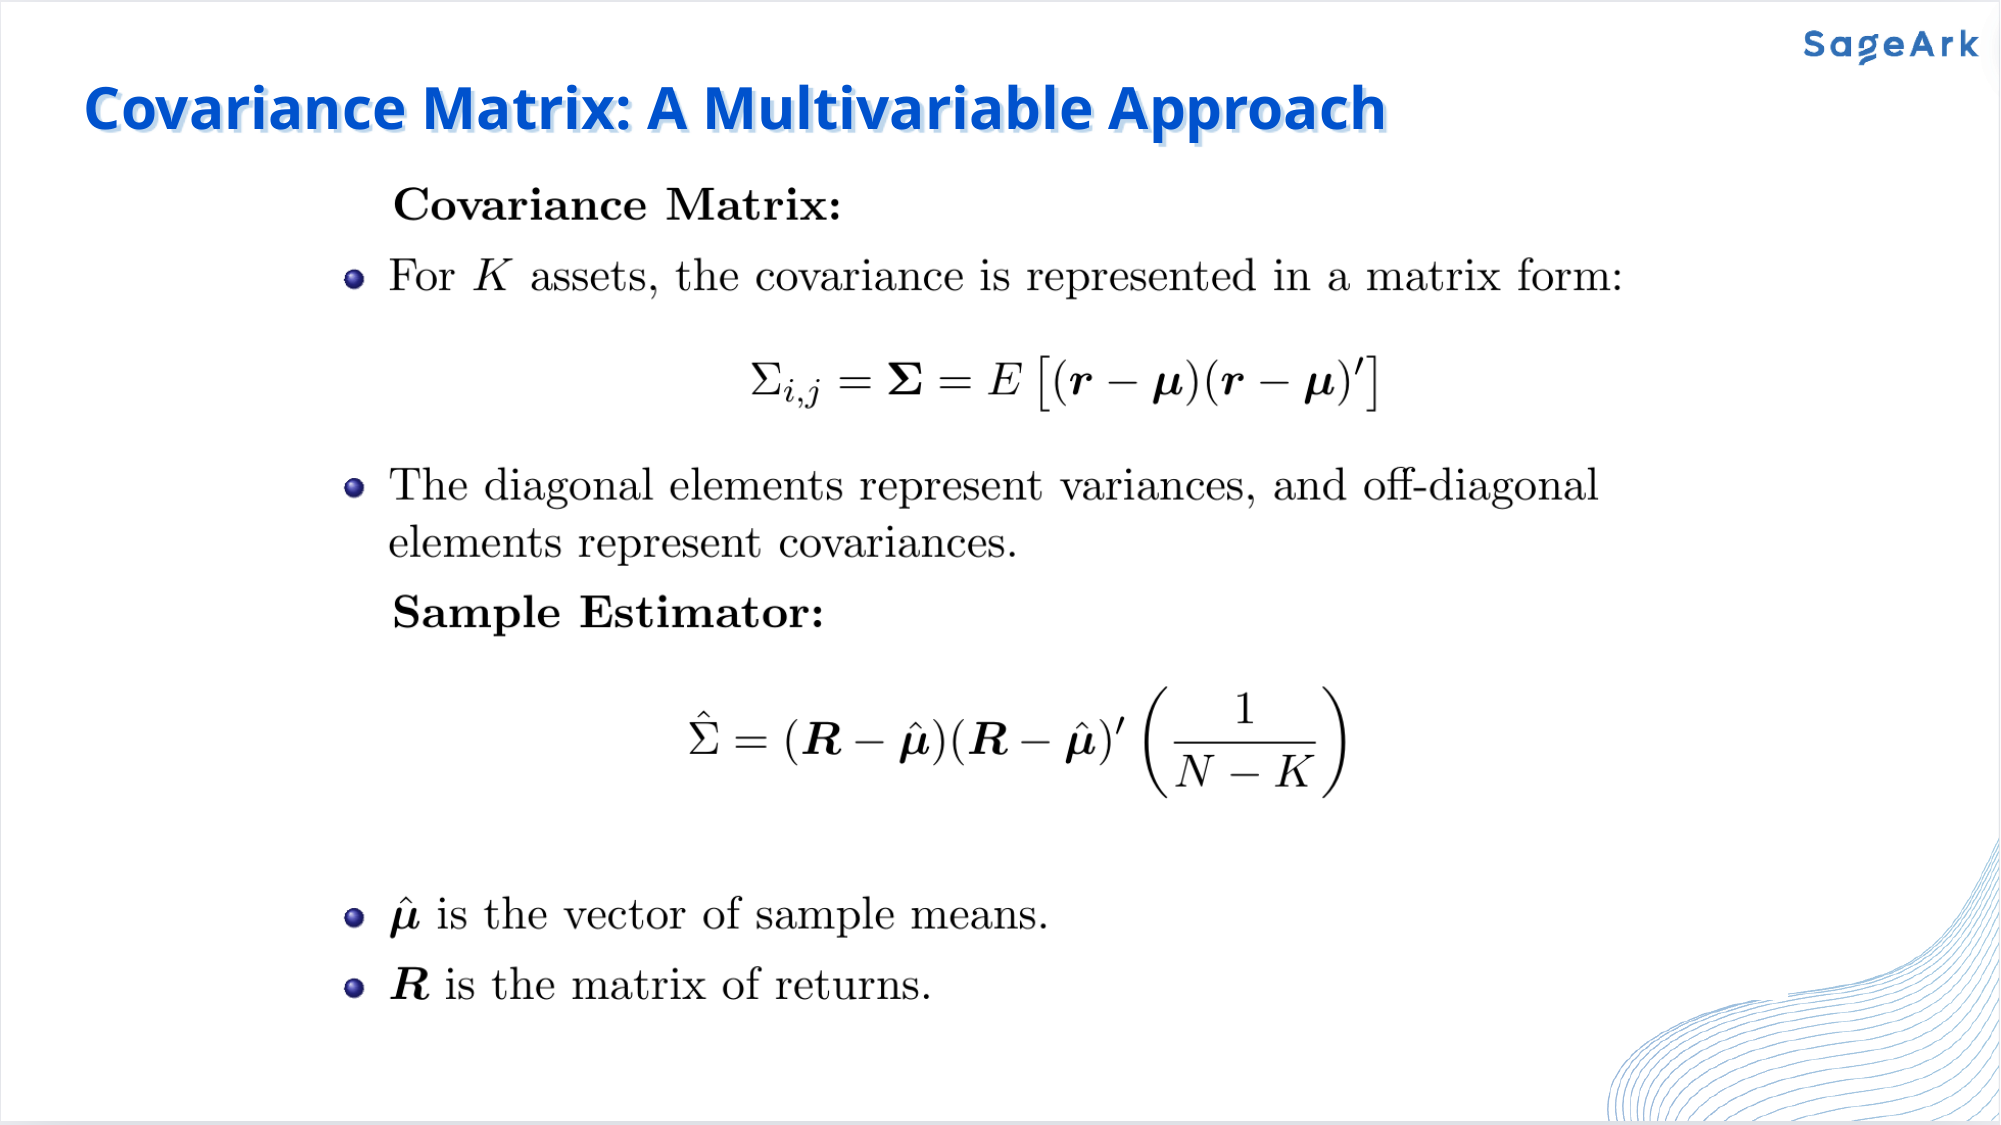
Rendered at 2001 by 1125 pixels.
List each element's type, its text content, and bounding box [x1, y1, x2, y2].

picture [0, 0, 2001, 1125]
title Covariance Matrix: A Multivariable Approach [68, 51, 1794, 170]
